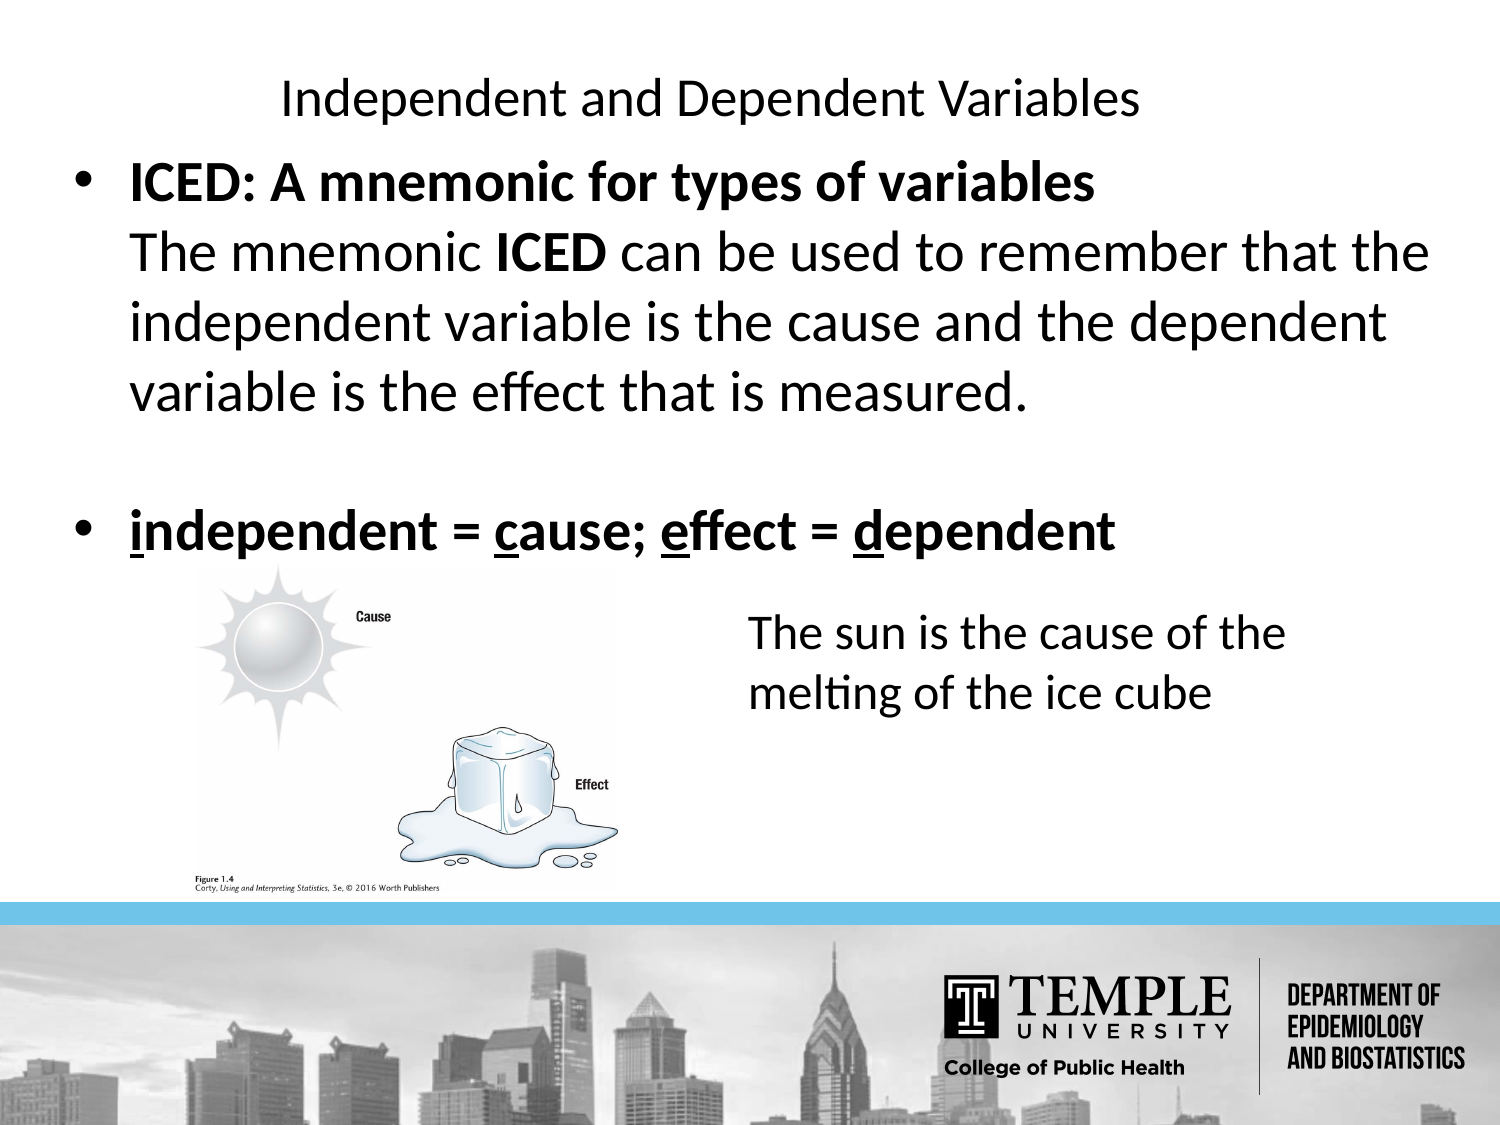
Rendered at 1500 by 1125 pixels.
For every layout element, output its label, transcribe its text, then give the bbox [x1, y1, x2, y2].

text_box ICED: A mnemonic for types of variables The mnemonic ICED can be used to remember that the independent variable is the cause and the dependent variable is the effect that is measured. independent = cause; effect = dependent [58, 135, 1500, 902]
text_box The sun is the cause of the melting of the ice cube [733, 592, 1314, 727]
picture [194, 564, 618, 893]
title Independent and Dependent Variables [106, 53, 1317, 135]
picture [0, 902, 1500, 1125]
